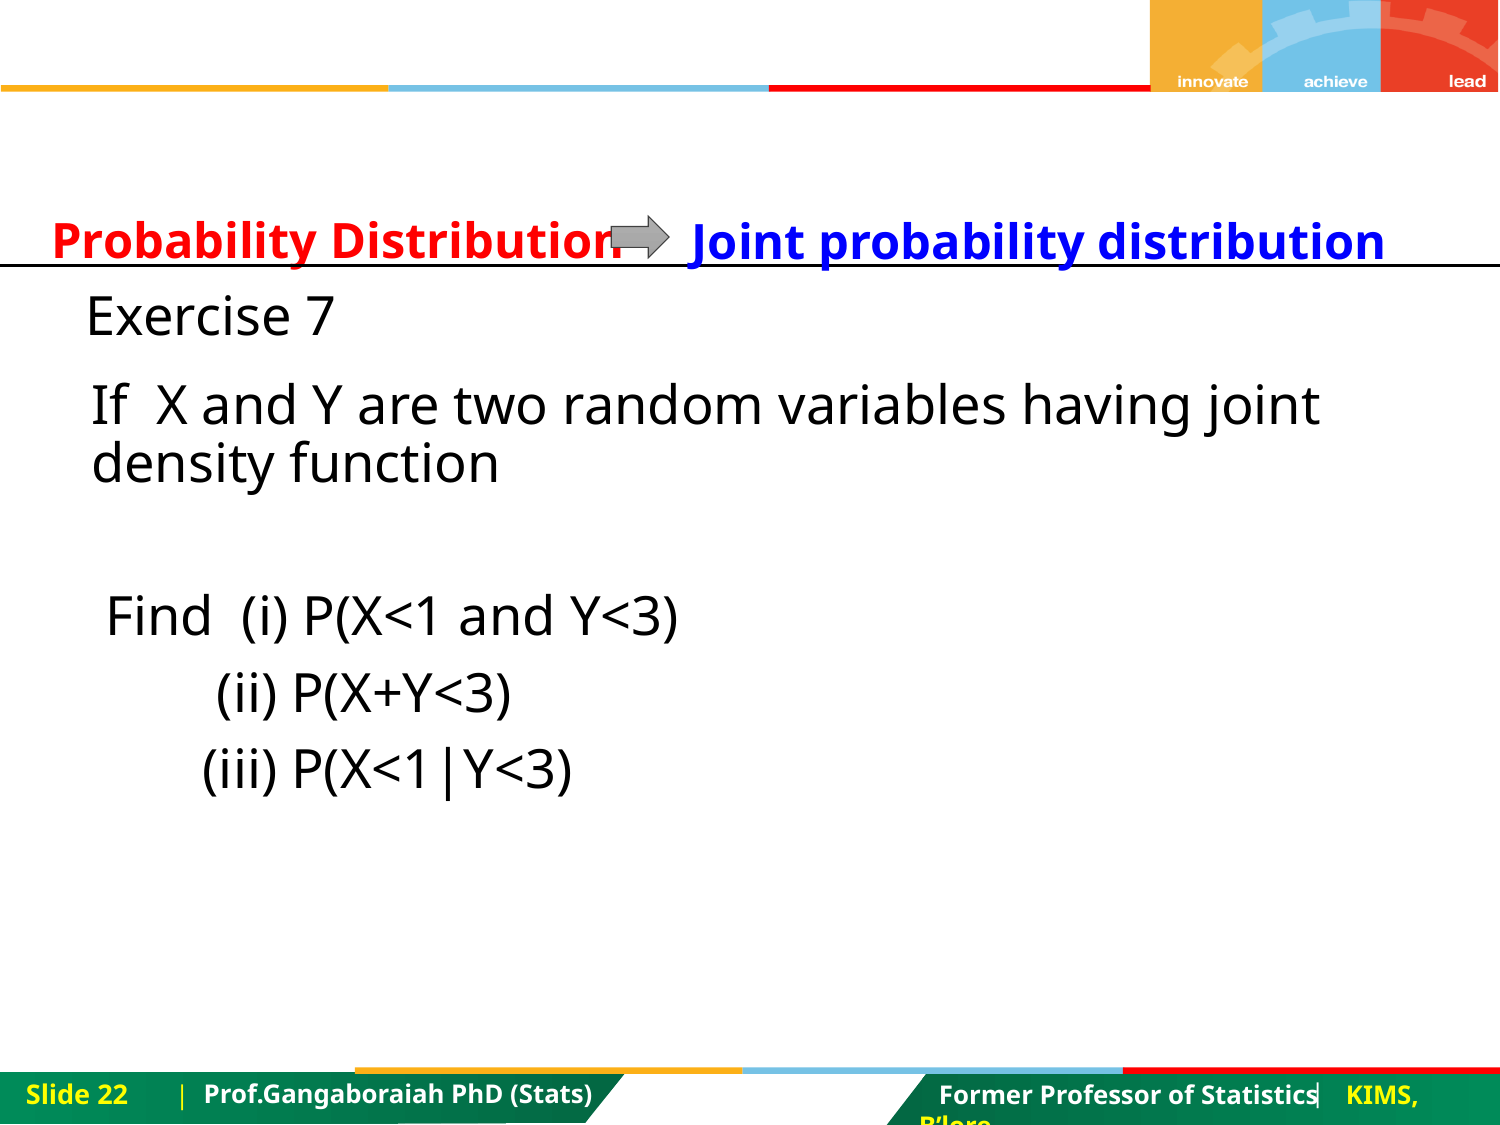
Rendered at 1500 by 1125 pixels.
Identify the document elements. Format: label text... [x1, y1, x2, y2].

text_box [610, 214, 670, 260]
picture [1149, 0, 1499, 92]
text_box Exercise 7 [76, 281, 1089, 354]
text_box Probability Distribution [36, 202, 676, 264]
text_box Joint probability distribution [676, 202, 1465, 265]
